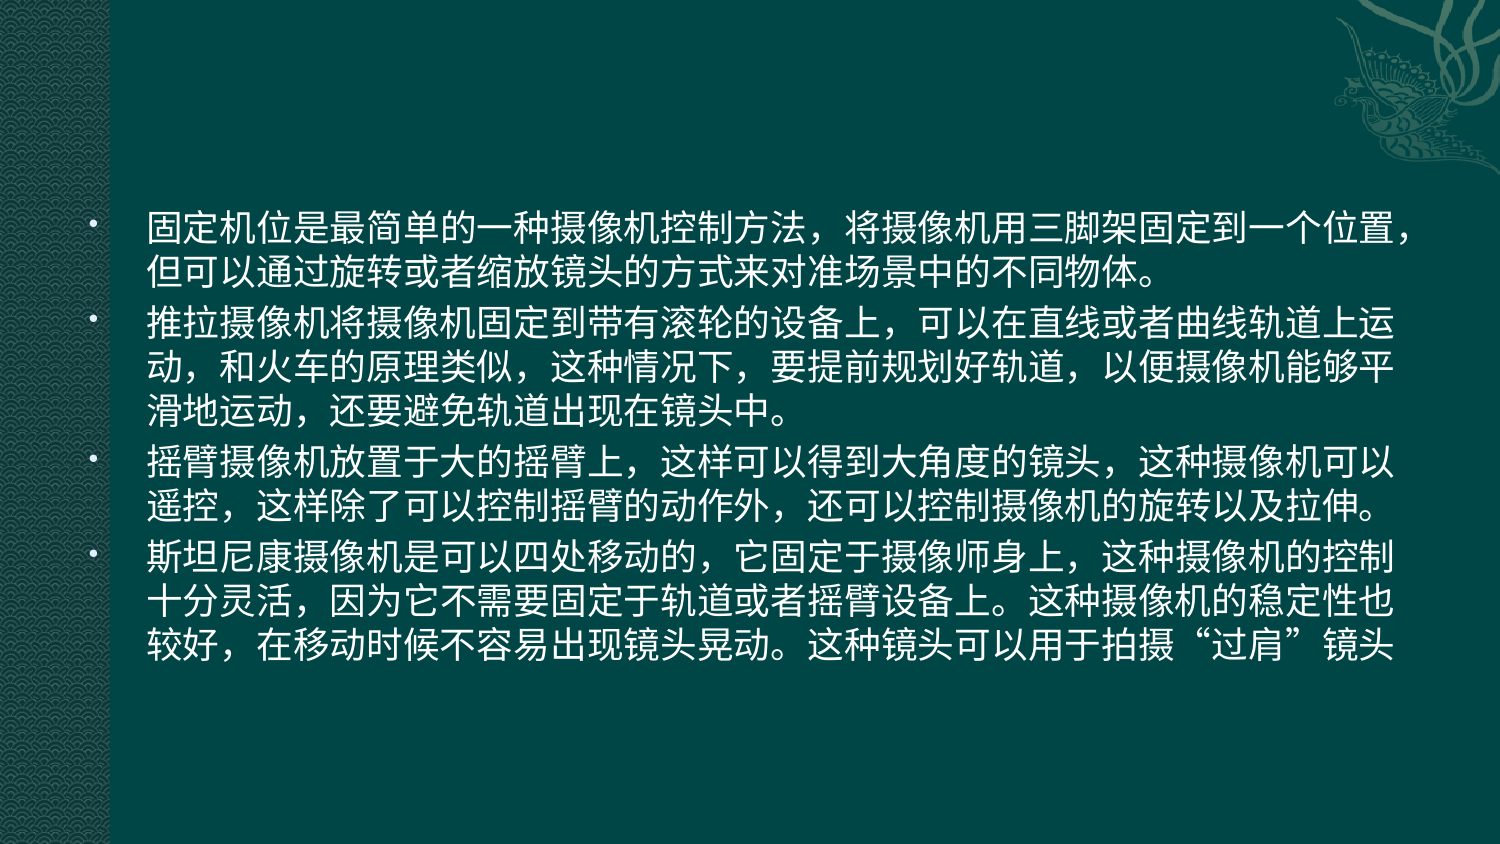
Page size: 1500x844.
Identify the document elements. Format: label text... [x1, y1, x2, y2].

list 固定机位是最简单的一种摄像机控制方法，将摄像机用三脚架固定到一个位置，但可以通过旋转或者缩放镜头的方式来对准场景中的不同物体。 推拉摄像机将摄像机固定到带有滚轮的设备上，可以在直线或者曲线轨道上运动，和火车的原理类似，这种情况下，要提前规划好轨道，以便摄像机能够平滑地运动，还要避免轨道出现在镜头中。 摇臂摄像机放置于大的摇臂上，这样可以得到大角度的镜头，这种摄像机可以遥控，这样除了可以控制摇臂的动作外，还可以控制摄像机的旋转以及拉伸。 斯坦尼康摄像机是可以四处移动的，它固定于摄像师身上，这种摄像机的控制十分灵活，因为它不需要固定于轨道或者摇臂设备上。这种摄像机的稳定性也较好，在移动时候不容易出现镜头晃动。这种镜头可以用于拍摄“过肩”镜头 [75, 196, 1425, 754]
picture [0, 0, 110, 844]
